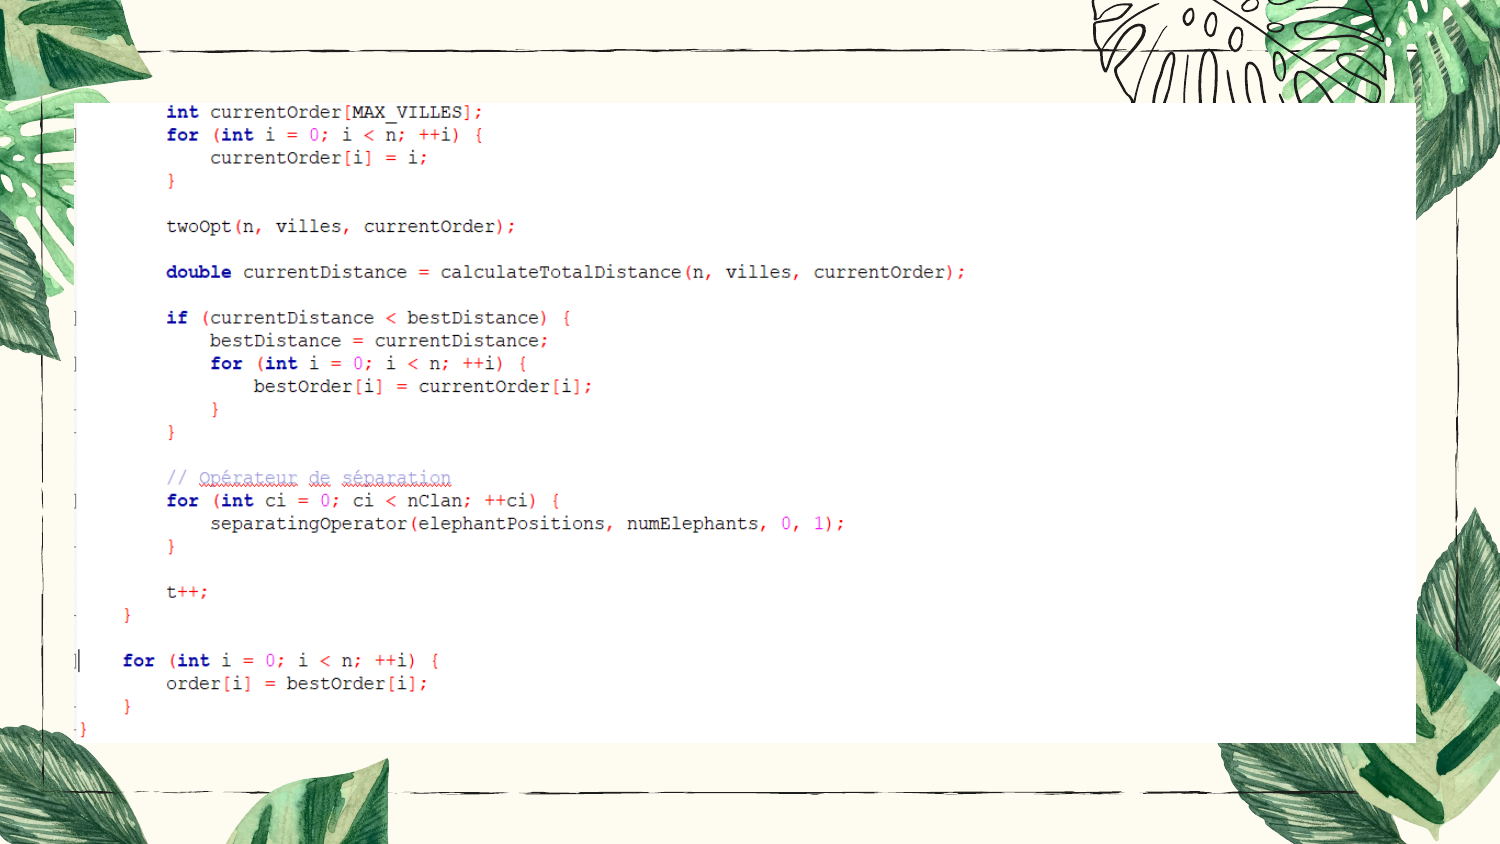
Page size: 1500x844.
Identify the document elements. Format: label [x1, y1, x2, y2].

picture [1377, 31, 1382, 39]
text_box [1107, 0, 1377, 102]
picture [0, 0, 1500, 844]
picture [1377, 48, 1384, 73]
